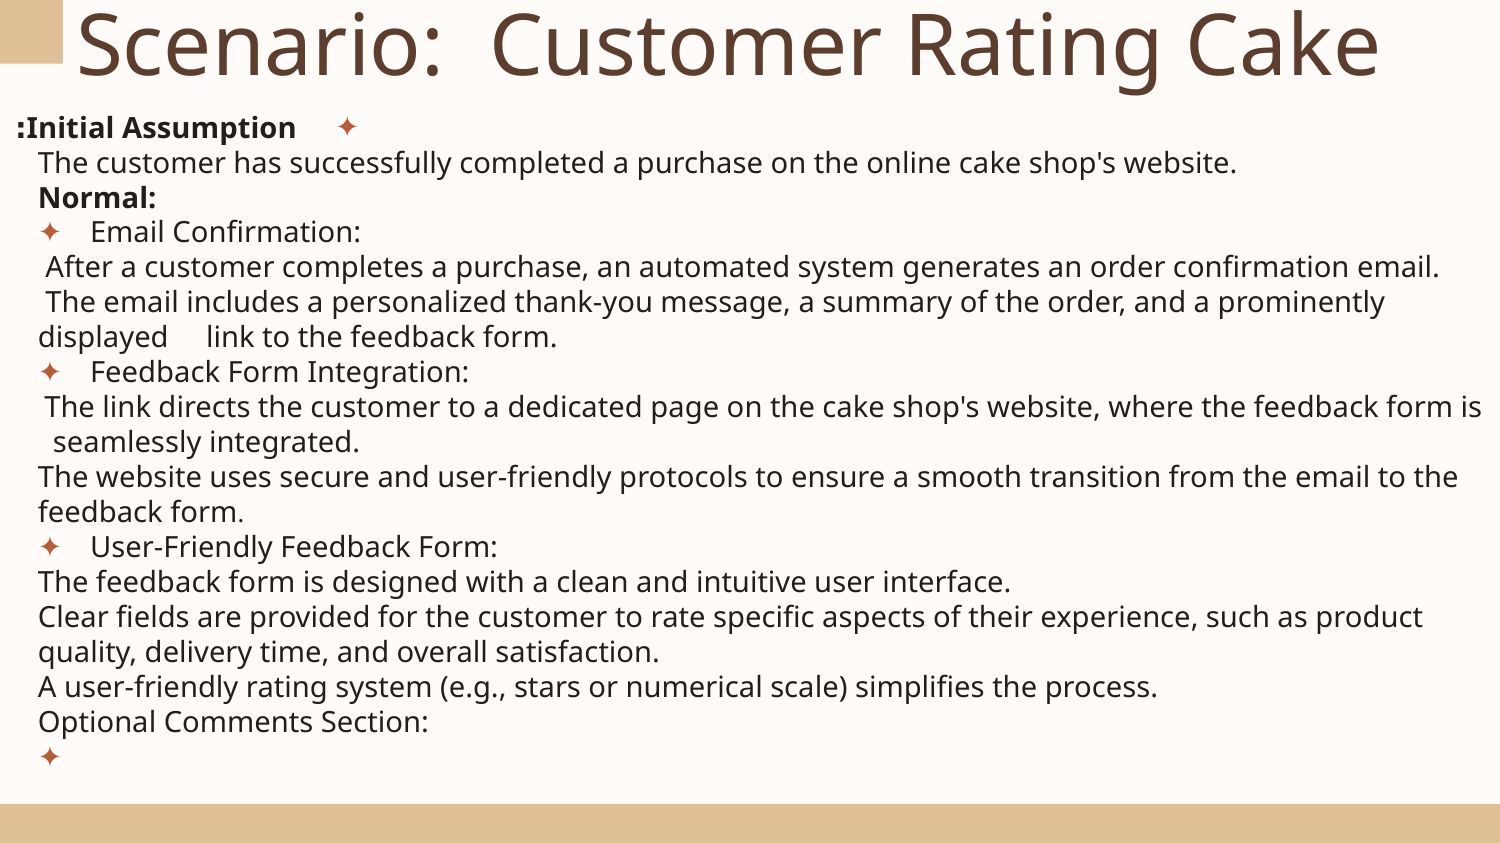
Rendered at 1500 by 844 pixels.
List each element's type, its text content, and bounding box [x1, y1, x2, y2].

title Scenario: Customer Rating Cake [0, 0, 1500, 93]
subtitle Initial Assumption: The customer has successfully completed a purchase on the online cake shop's website. Normal: Email Confirmation: After a customer completes a purchase, an automated system generates an order confirmation email. The email includes a personalized thank-you message, a summary of the order, and a prominently displayed link to the feedback form. Feedback Form Integration: The link directs the customer to a dedicated page on the cake shop's website, where the feedback form is seamlessly integrated. The website uses secure and user-friendly protocols to ensure a smooth transition from the email to the feedback form. User-Friendly Feedback Form: The feedback form is designed with a clean and intuitive user interface. Clear fields are provided for the customer to rate specific aspects of their experience, such as product quality, delivery time, and overall satisfaction. A user-friendly rating system (e.g., stars or numerical scale) simplifies the process. Optional Comments Section: [0, 93, 1500, 823]
